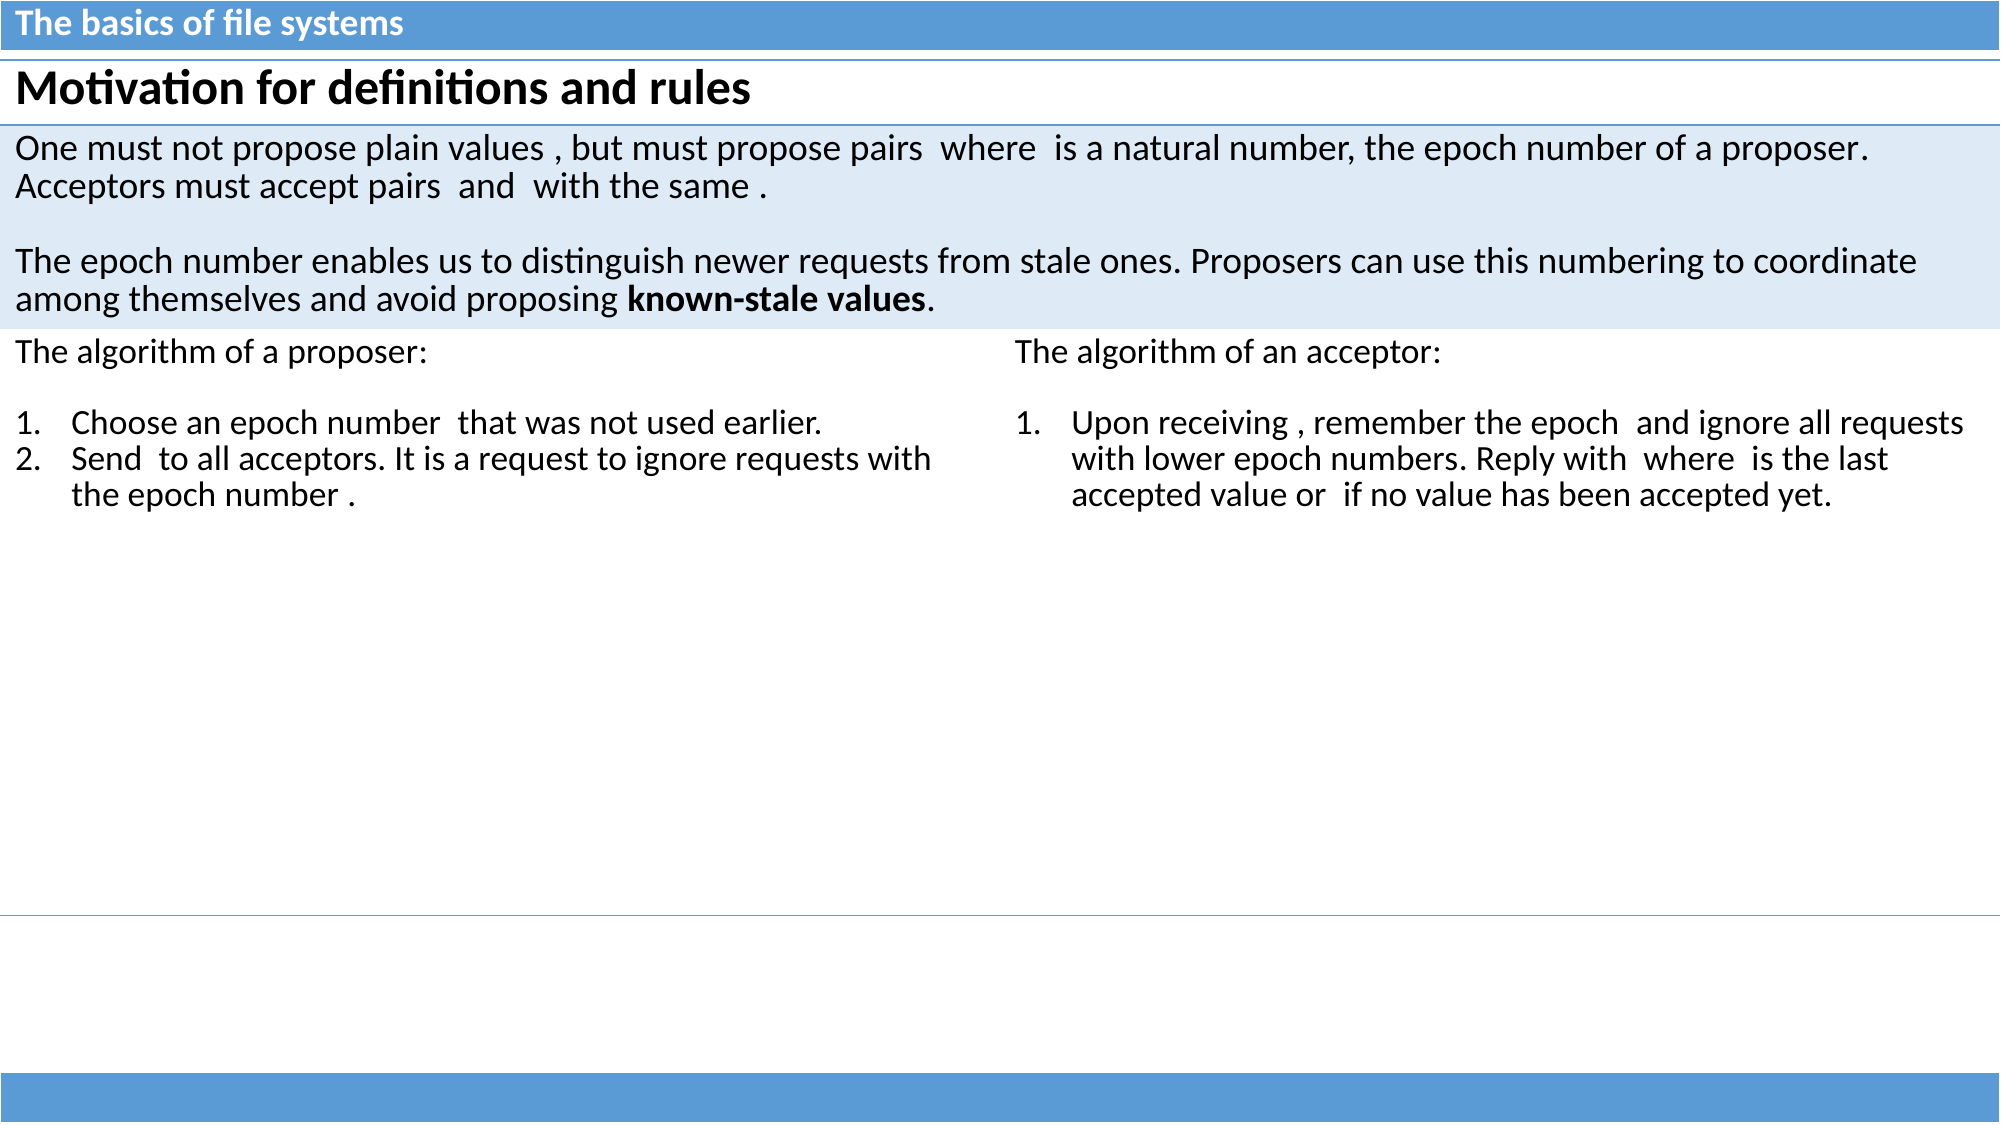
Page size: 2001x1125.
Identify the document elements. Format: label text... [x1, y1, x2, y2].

table_header [1, 1073, 1999, 1122]
table_header The basics of file systems [1, 1, 1999, 50]
